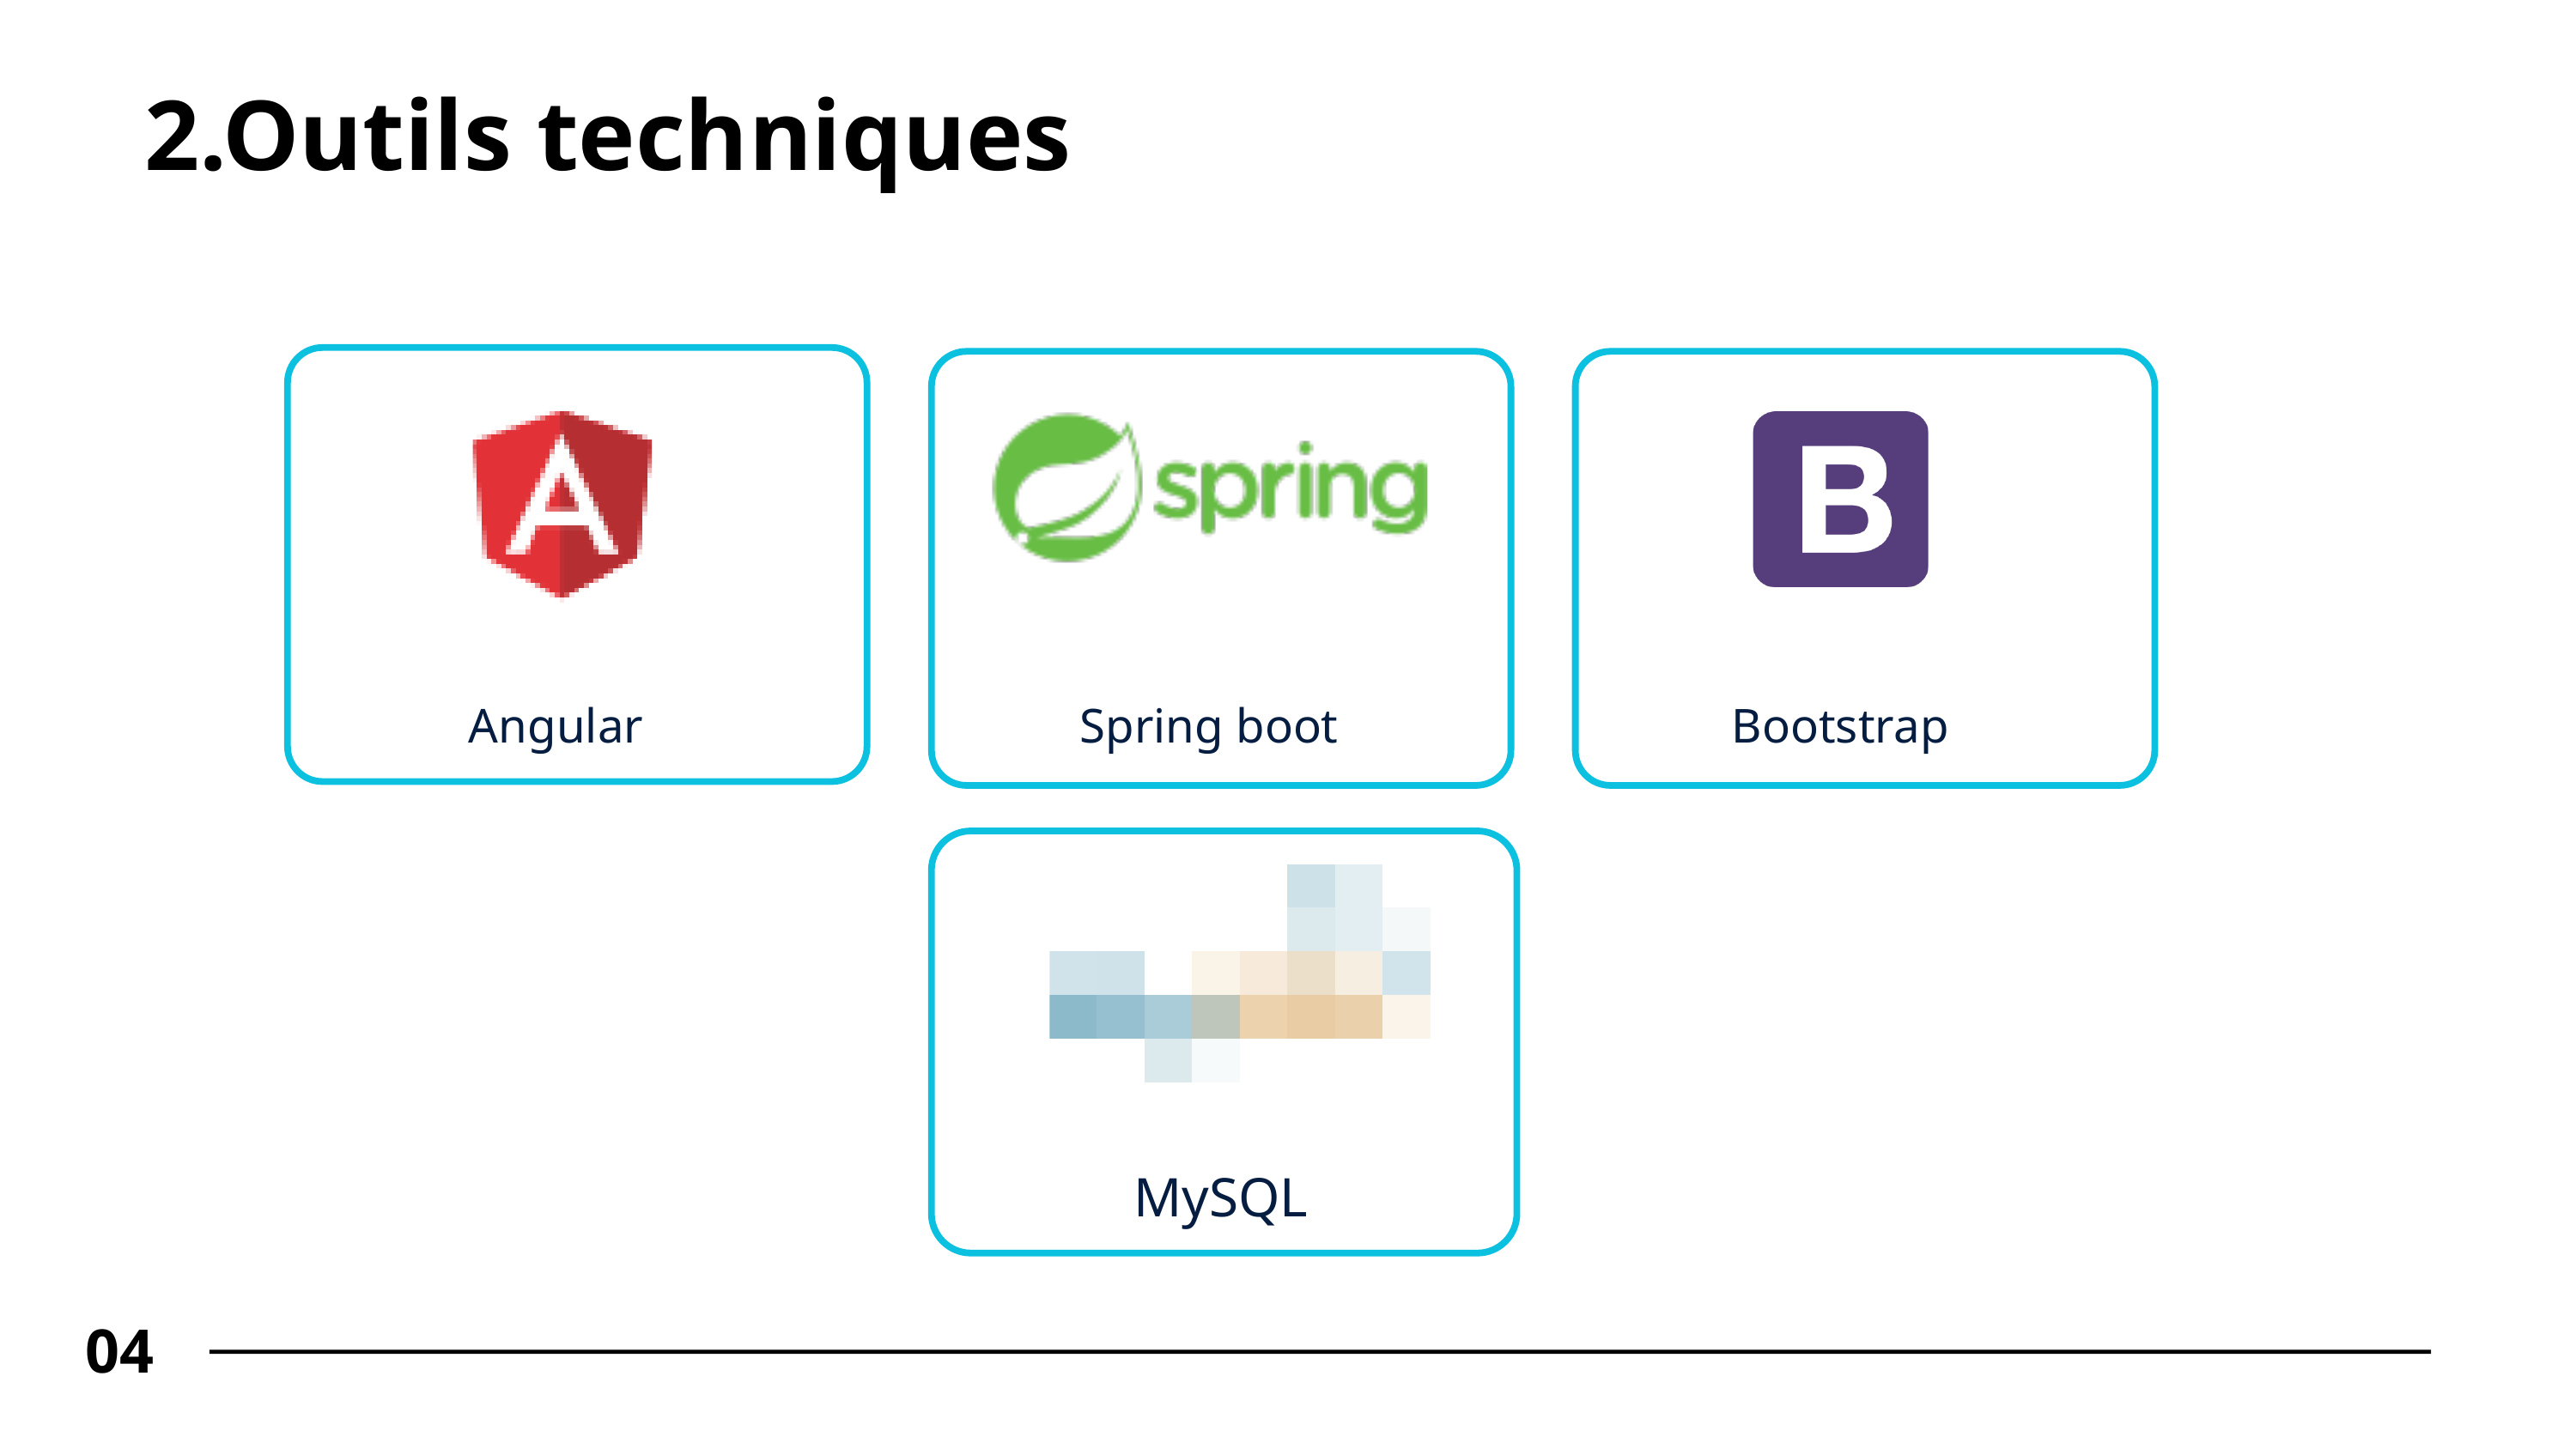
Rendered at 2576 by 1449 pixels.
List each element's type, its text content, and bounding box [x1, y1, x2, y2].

text_box 04 [30, 1301, 210, 1385]
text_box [931, 351, 1511, 786]
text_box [931, 830, 1517, 1253]
text_box 2.Outils techniques [144, 84, 1474, 191]
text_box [287, 347, 867, 782]
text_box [1575, 351, 2155, 786]
